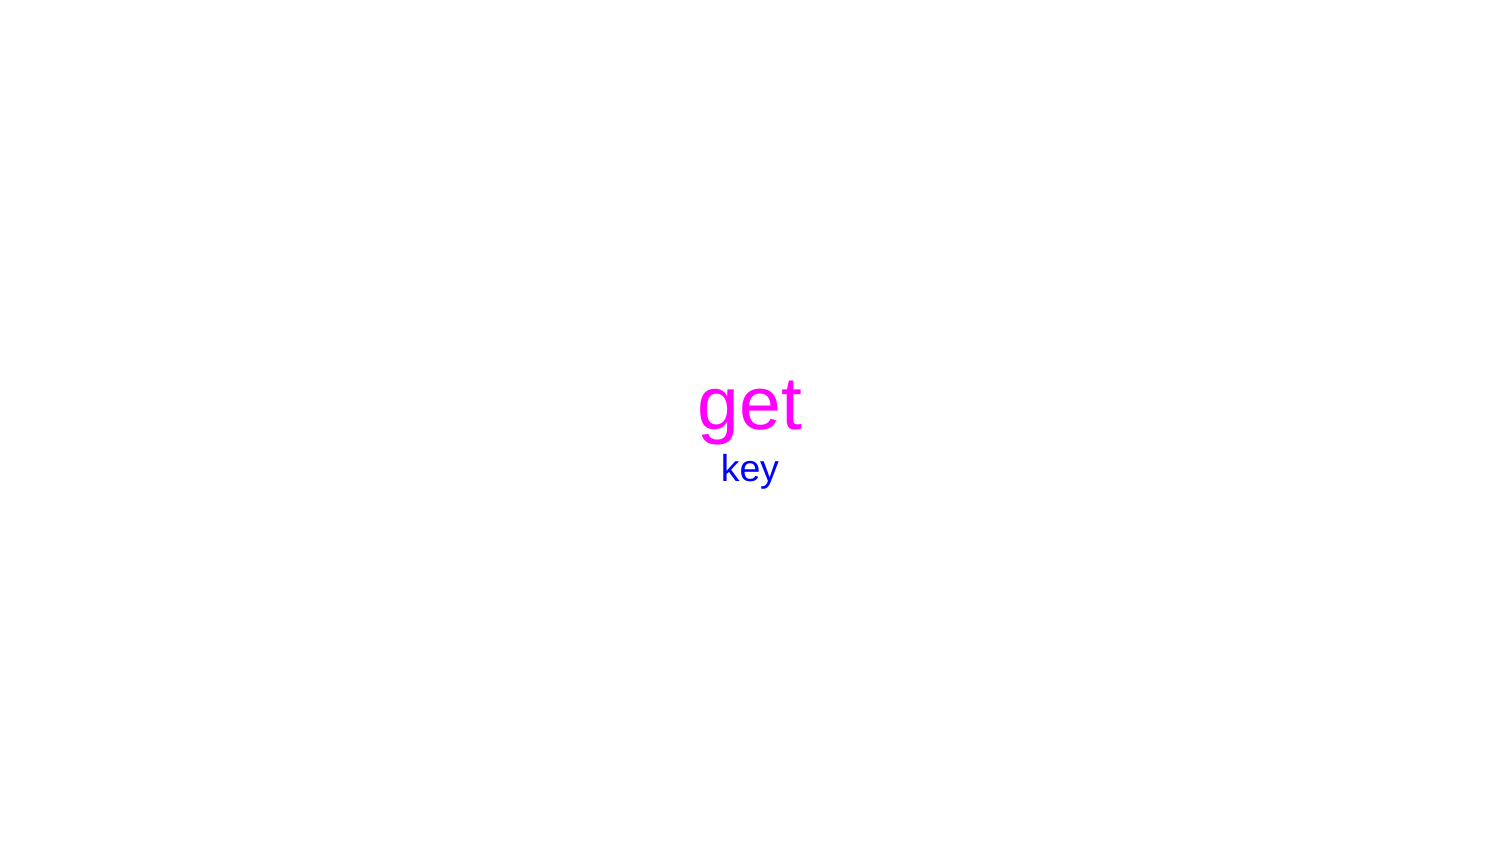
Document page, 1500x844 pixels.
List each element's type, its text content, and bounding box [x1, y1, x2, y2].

title get key [51, 352, 1449, 491]
